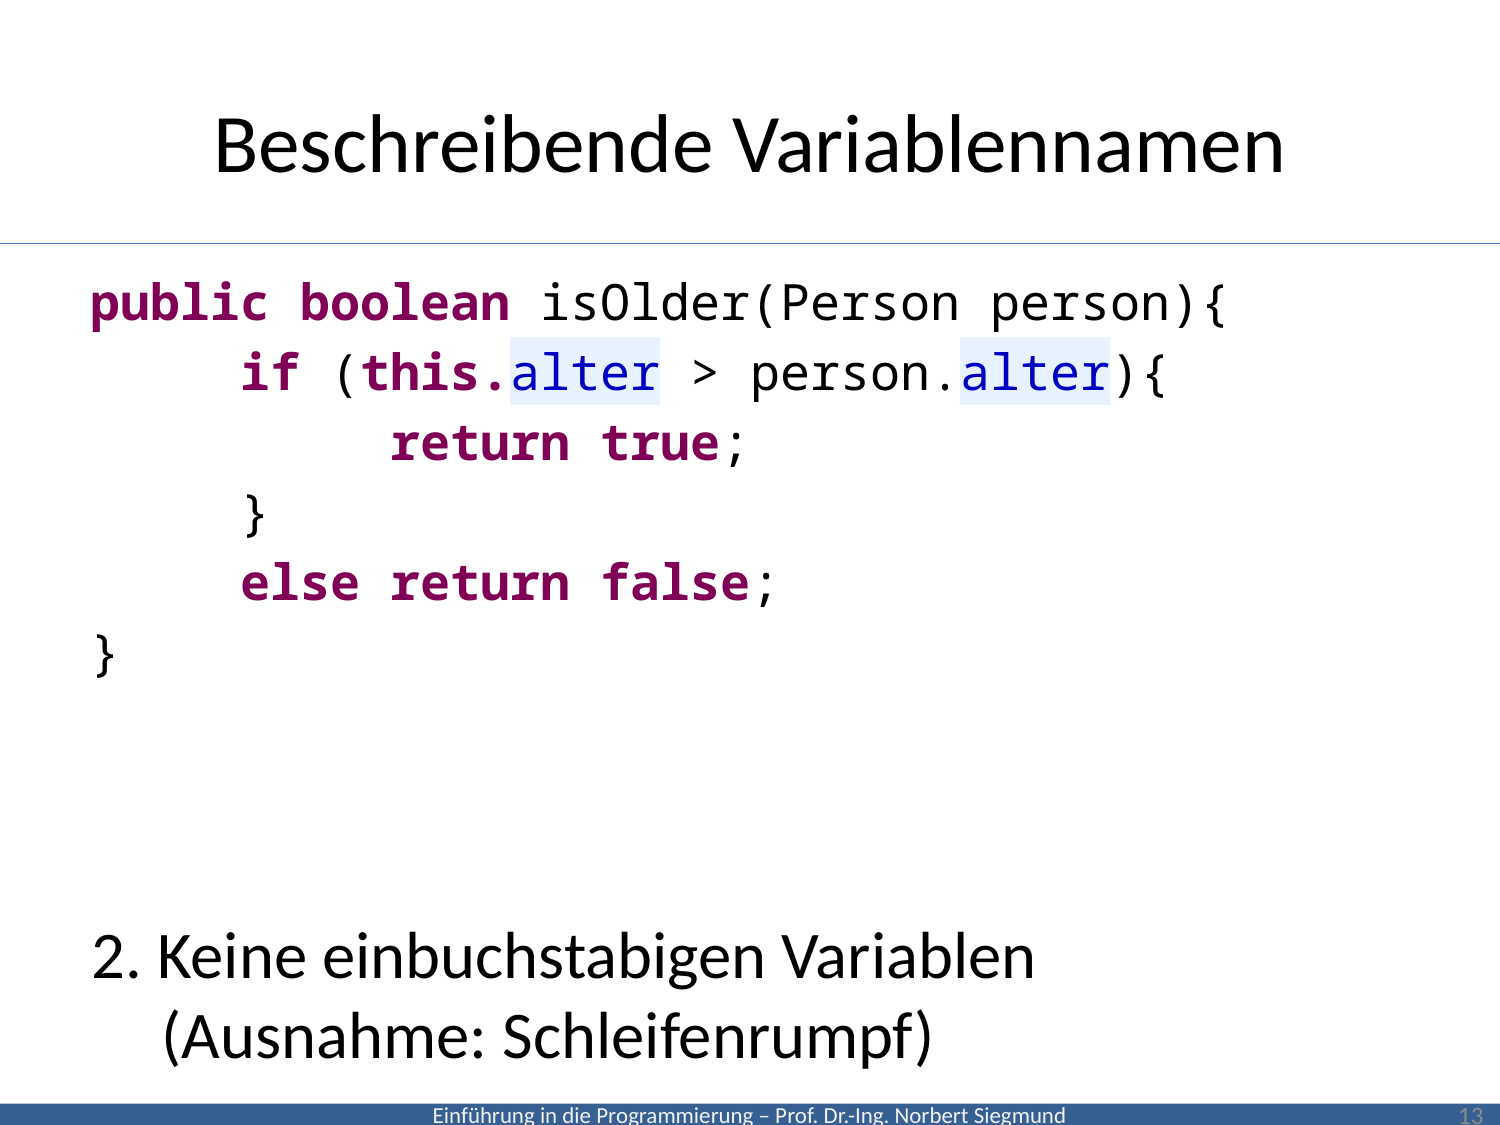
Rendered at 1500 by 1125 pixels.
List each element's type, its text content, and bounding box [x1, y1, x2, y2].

text_box public boolean isOlder(Person person){ if (this.alter > person.alter){ return true; } else return false; } [75, 263, 1495, 1105]
title Beschreibende Variablennamen [74, 44, 1426, 233]
text_box 2. Keine einbuchstabigen Variablen (Ausnahme: Schleifenrumpf) [76, 904, 1459, 1080]
slide_number 13 [1148, 1084, 1499, 1125]
